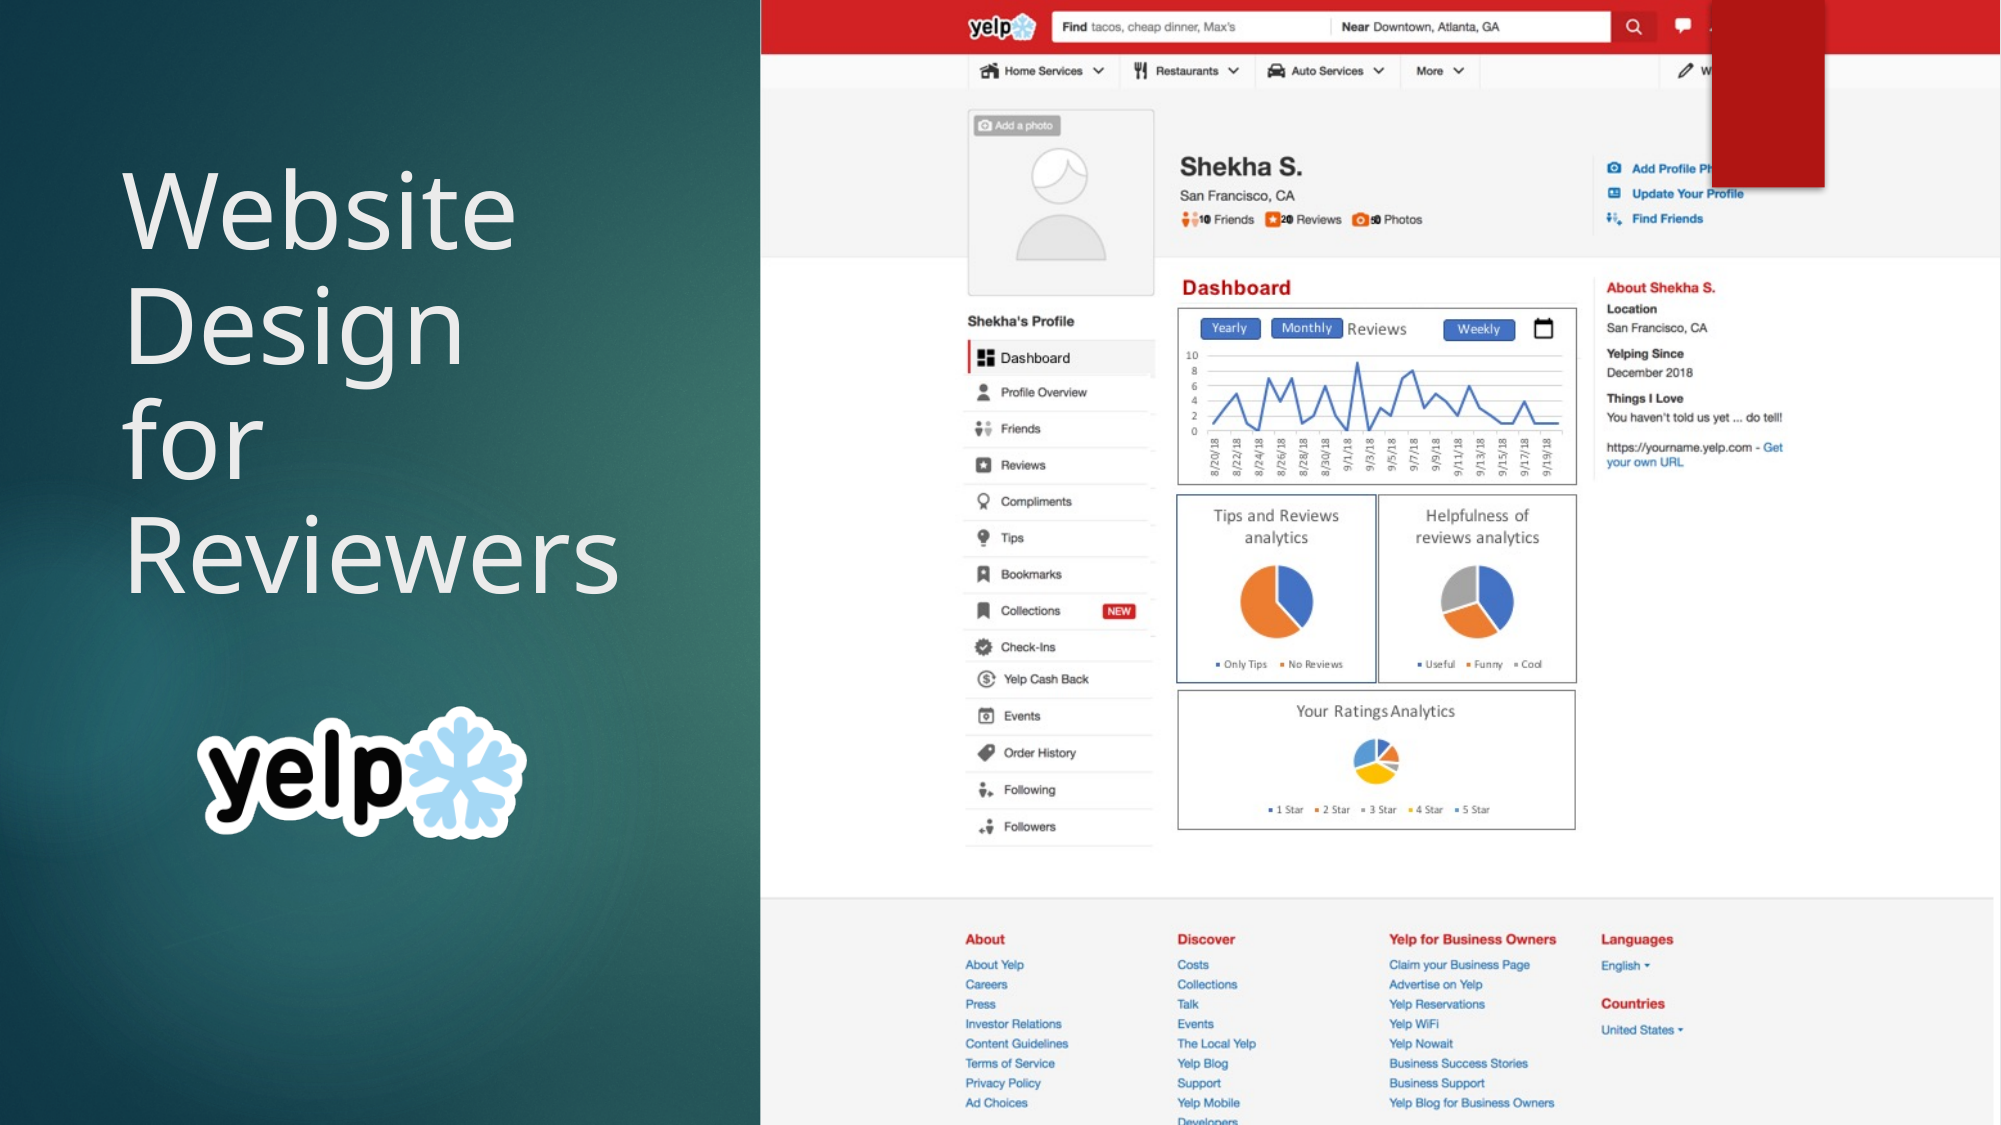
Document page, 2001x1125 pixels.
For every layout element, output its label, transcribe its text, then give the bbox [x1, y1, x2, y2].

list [760, 0, 2000, 1125]
title Website Design for Reviewers [106, 81, 654, 436]
picture [0, 437, 663, 1125]
